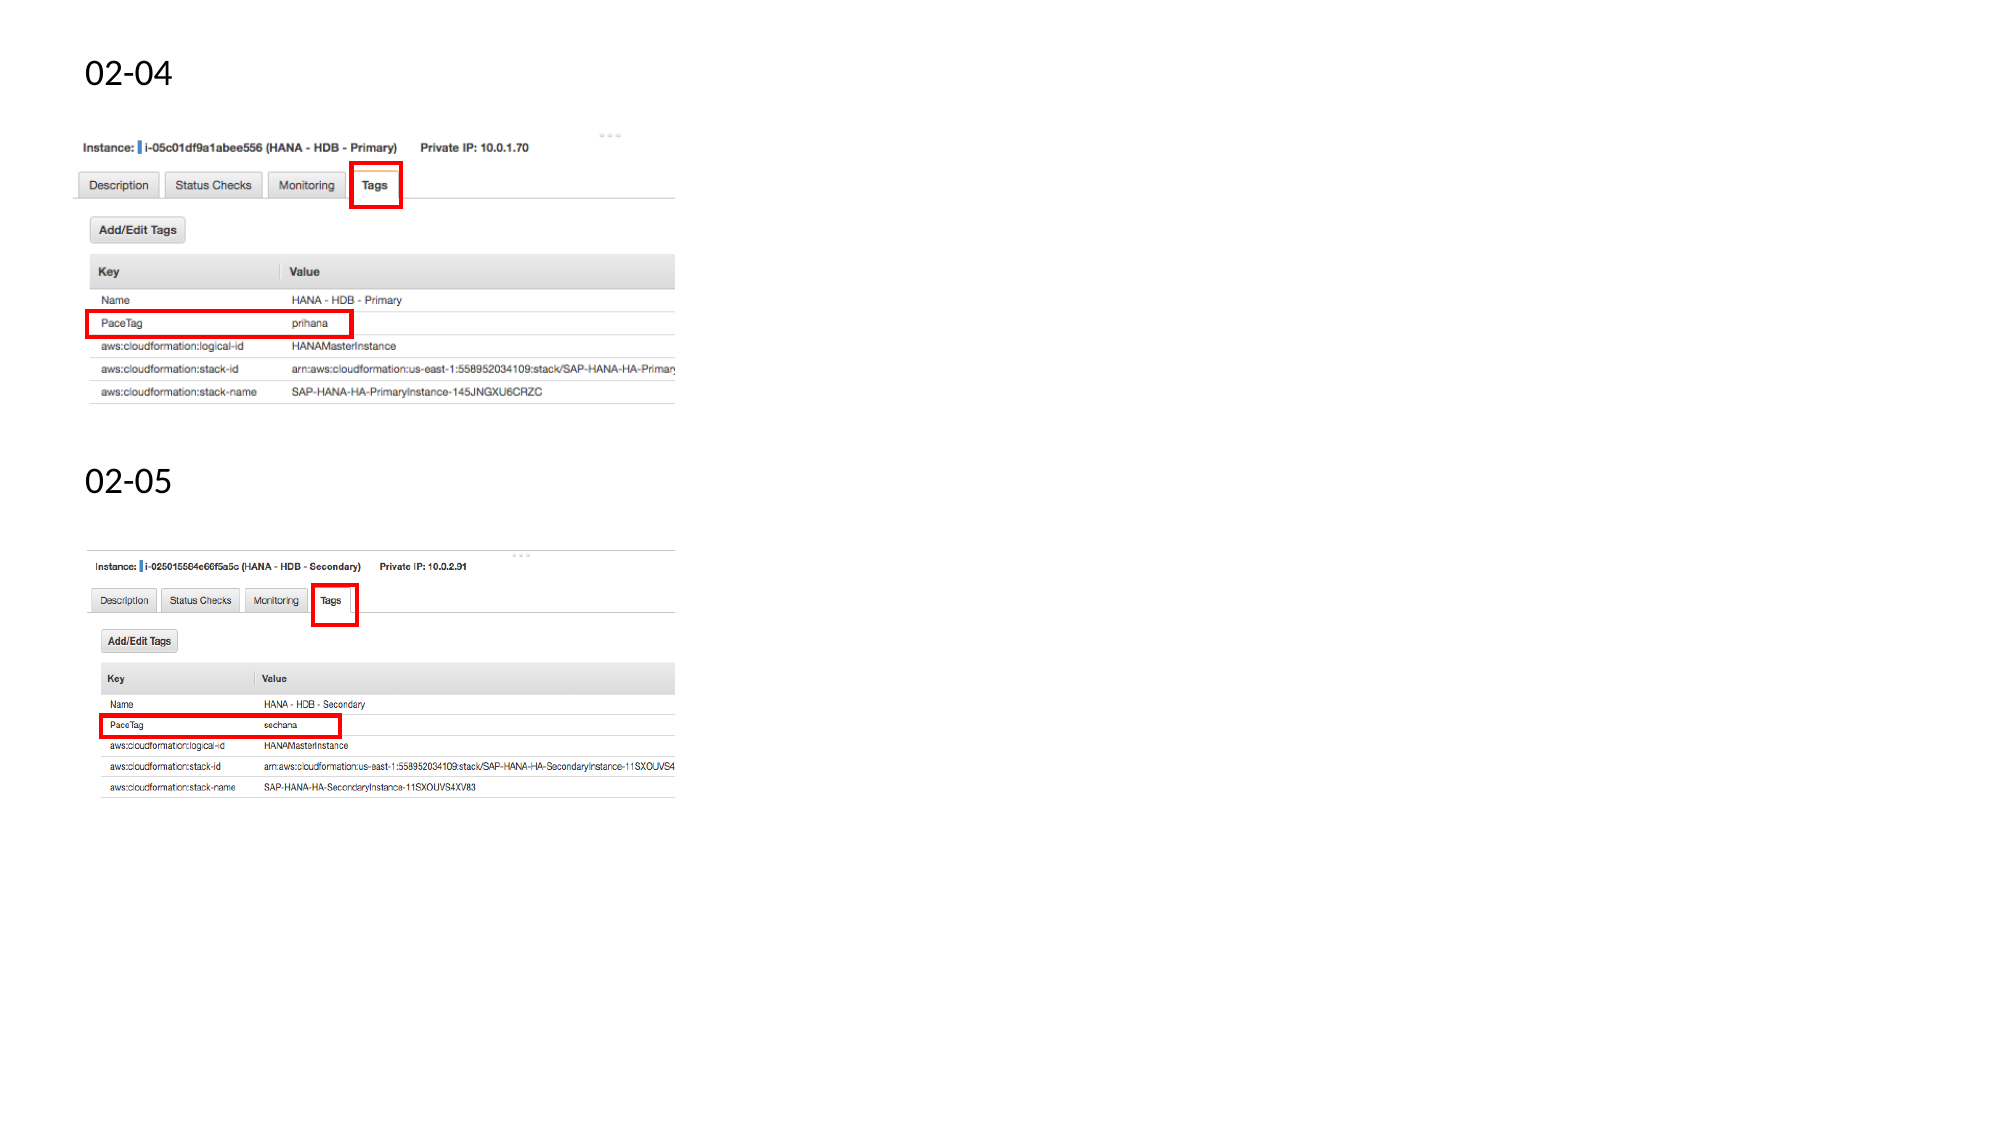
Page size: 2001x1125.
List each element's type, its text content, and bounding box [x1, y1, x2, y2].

text_box 02-04 [70, 40, 486, 101]
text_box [86, 550, 675, 807]
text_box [70, 132, 675, 427]
text_box 02-05 [70, 448, 486, 509]
